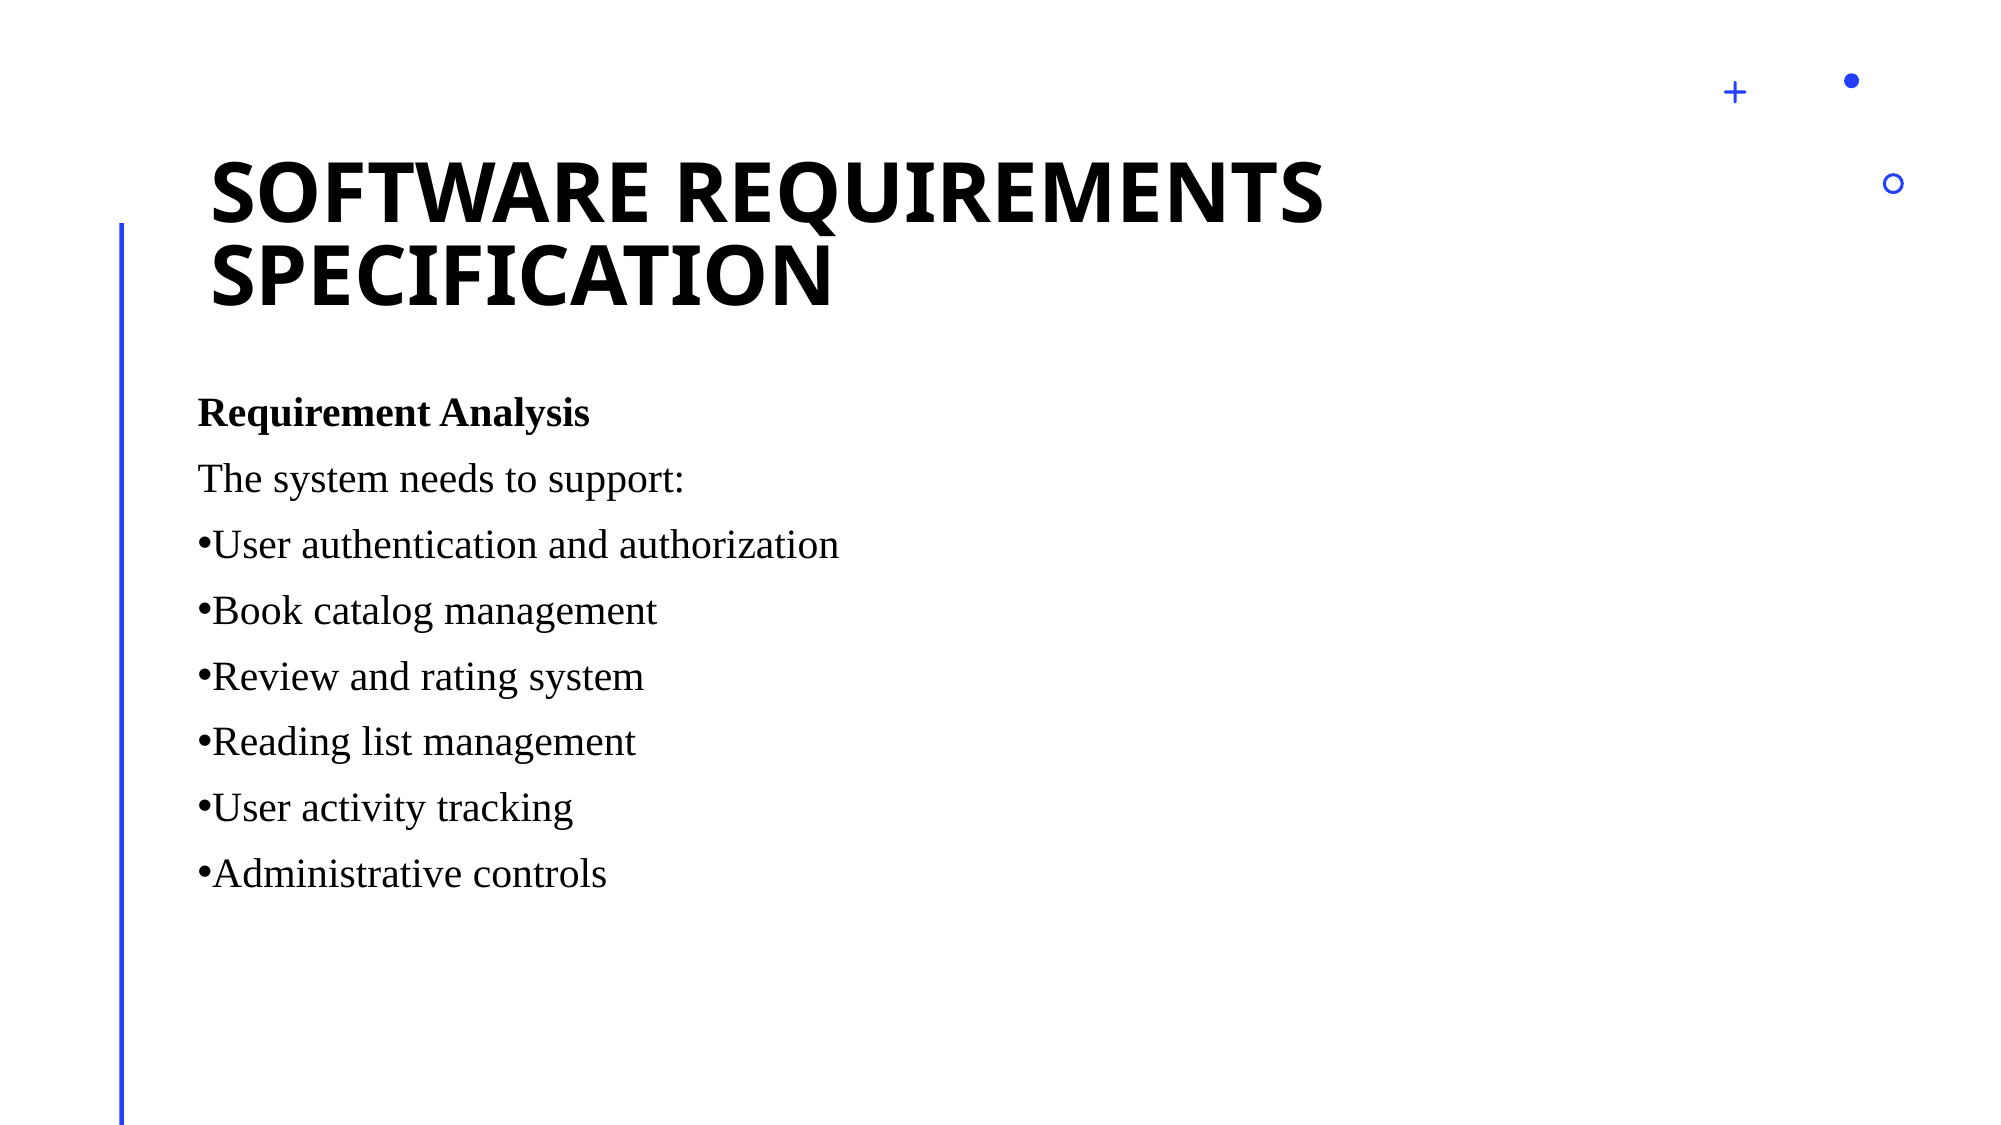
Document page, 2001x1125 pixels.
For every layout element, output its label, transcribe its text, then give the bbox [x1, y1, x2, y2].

list Requirement Analysis The system needs to support: User authentication and authorization Book catalog management Review and rating system Reading list management User activity tracking Administrative controls [182, 317, 1682, 970]
title Software Requirements Specification [210, 112, 1709, 323]
